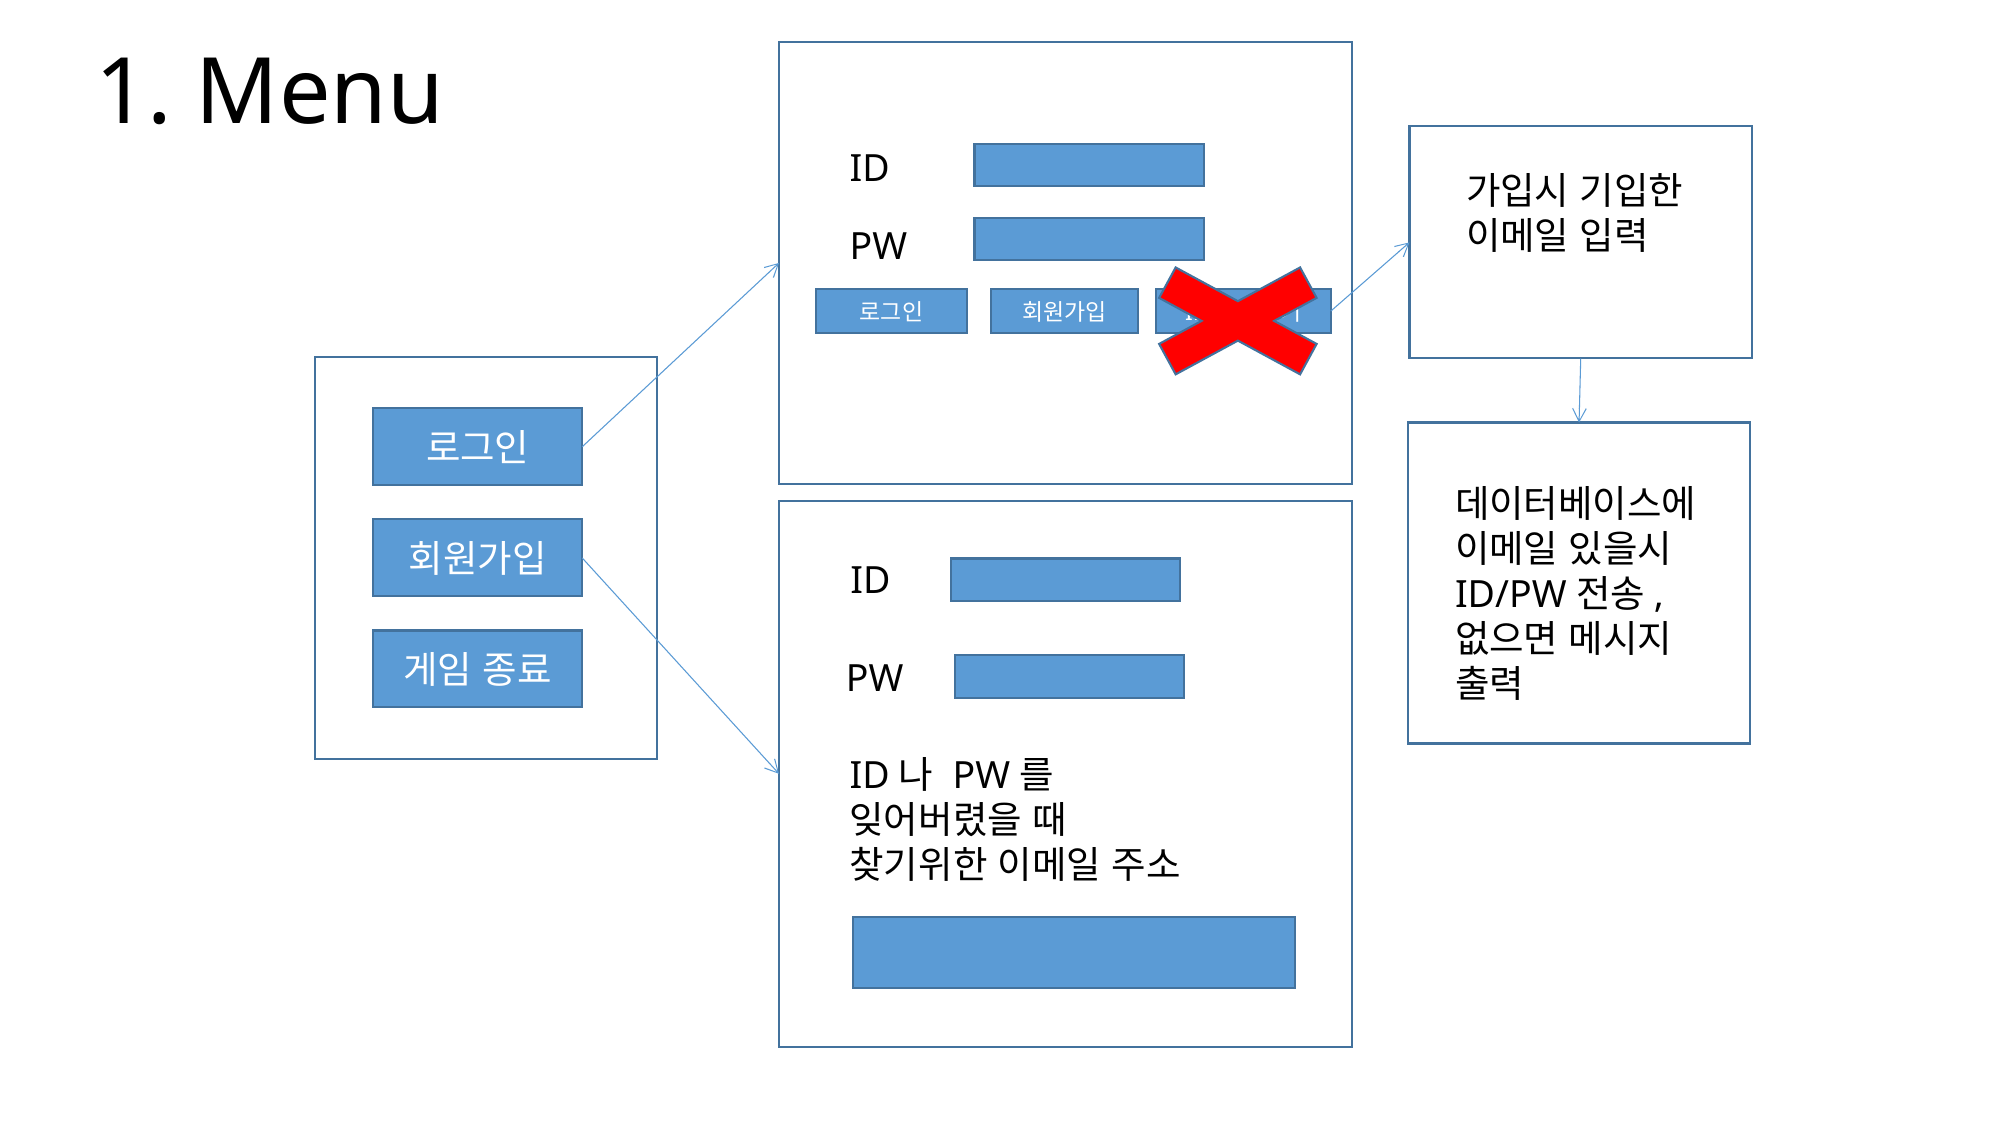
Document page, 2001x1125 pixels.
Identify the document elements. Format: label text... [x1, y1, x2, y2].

text_box 가입시 기입한 이메일 입력 [1451, 159, 1733, 265]
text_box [778, 42, 1352, 484]
text_box 로그인 [372, 407, 583, 486]
text_box [950, 557, 1181, 602]
text_box [1408, 125, 1753, 359]
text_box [582, 262, 779, 447]
text_box [314, 356, 658, 760]
text_box [852, 916, 1296, 989]
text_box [582, 557, 779, 774]
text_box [1330, 242, 1410, 312]
text_box [1407, 421, 1751, 745]
text_box 1. Menu [80, 37, 469, 226]
text_box [778, 500, 1353, 1048]
text_box 회원가입 [372, 518, 583, 597]
text_box [954, 654, 1185, 699]
text_box 데이터베이스에 이메일 있을시 ID/PW전송, 없으면 메시지 출력 [1440, 472, 1722, 713]
text_box 게임 종료 [372, 629, 582, 708]
text_box ID [835, 548, 992, 608]
text_box ID나 PW를 잊어버렸을 때 찾기위한 이메일 주소 [834, 743, 1204, 894]
text_box PW [831, 646, 987, 706]
